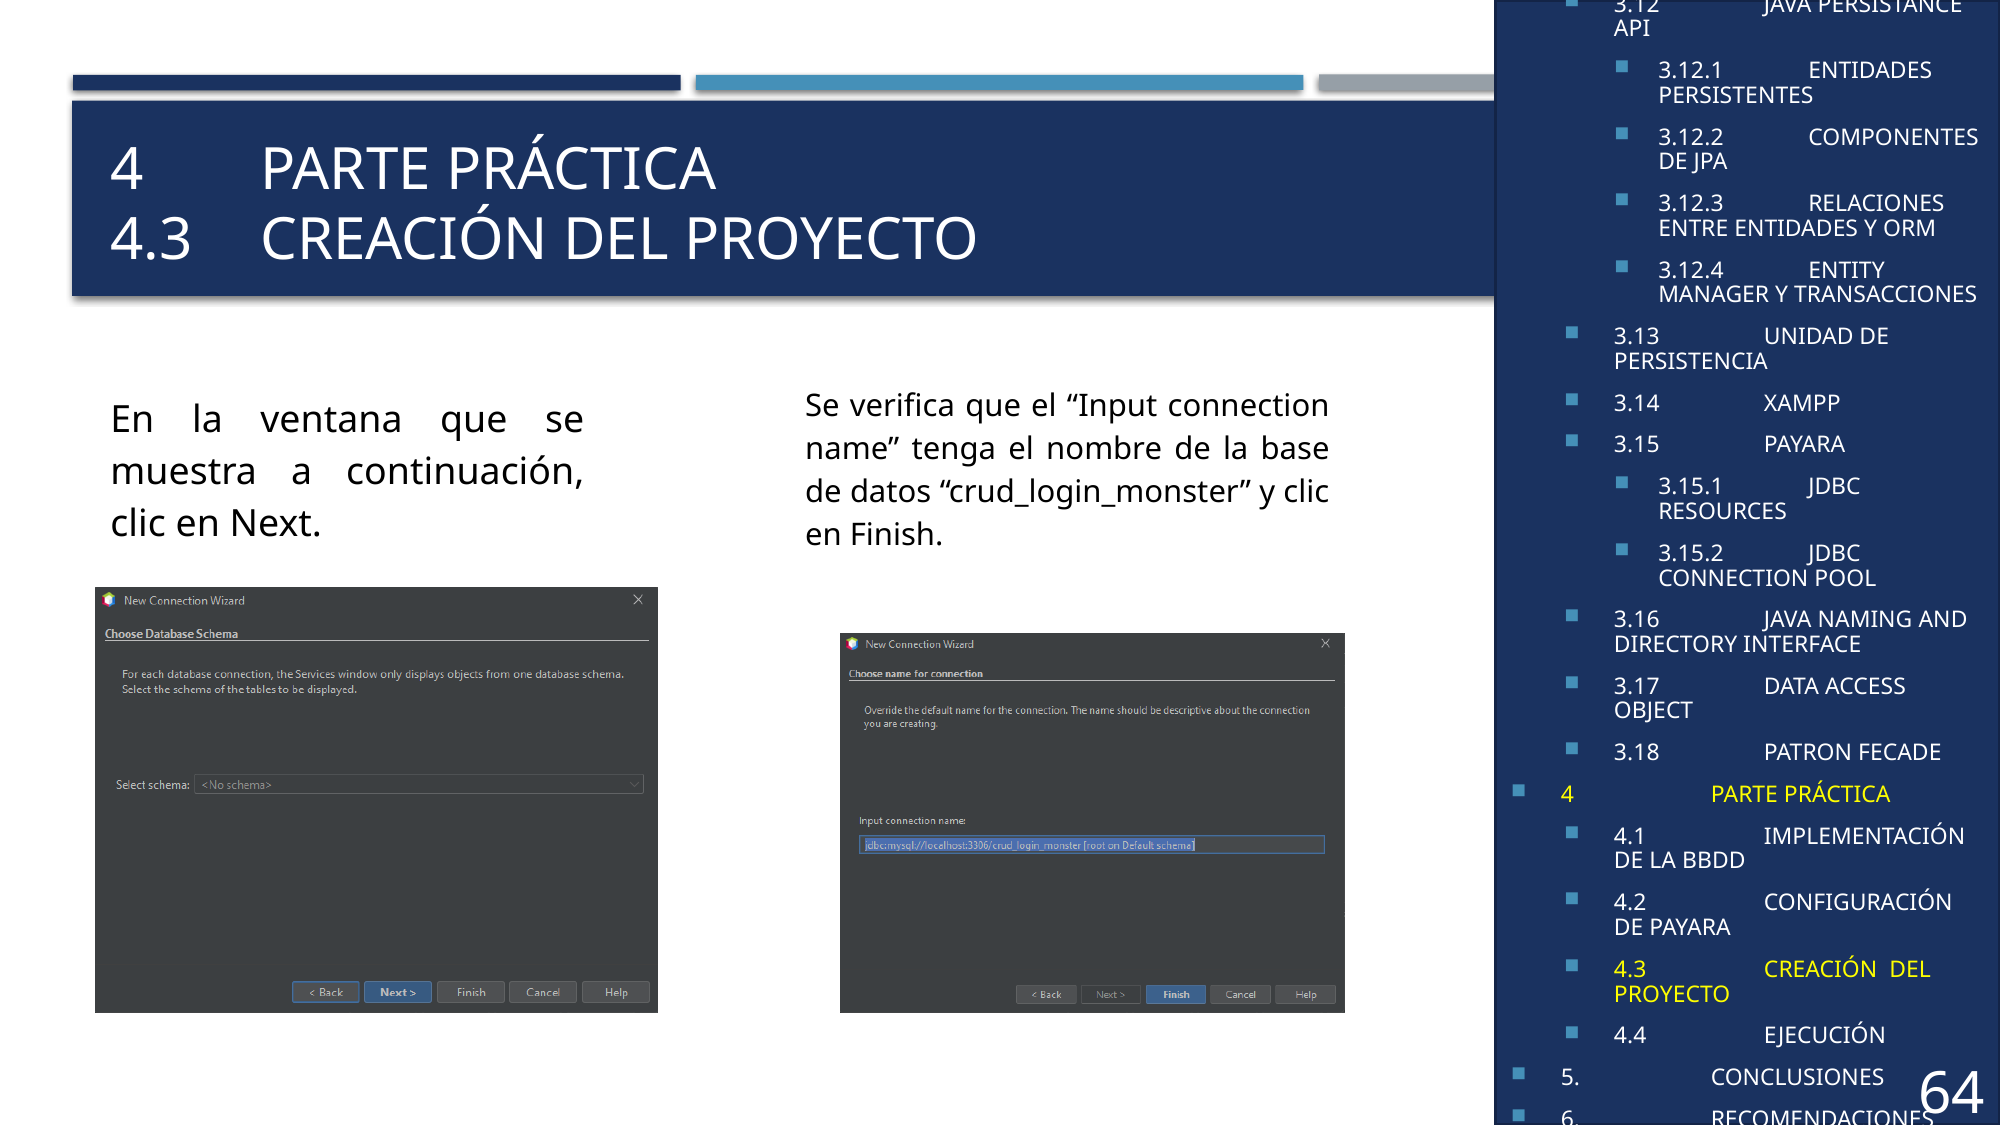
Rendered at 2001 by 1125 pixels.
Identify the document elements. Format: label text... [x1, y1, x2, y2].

text_box Se verifica que el “Input connection name” tenga el nombre de la base de datos “crud_login_monster” y clic en Finish. [790, 353, 1345, 579]
title 4 Parte práctica 4.3 CREACIÓN DEL PROYECTO [95, 112, 1494, 279]
picture [94, 587, 659, 1014]
picture [839, 633, 1346, 1014]
list En la ventana que se muestra a continuación, clic en Next. [95, 353, 600, 579]
text_box 3.12 JAVA PERSISTANCE API 3.12.1 ENTIDADES PERSISTENTES 3.12.2 COMPONENTES DE JPA 3.12.3 RELACIONES ENTRE ENTIDADES Y ORM 3.12.4 ENTITY MANAGER Y TRANSACCIONES 3.13 UNIDAD DE PERSISTENCIA 3.14 XAMPP 3.15 PAYARA 3.15.1 JDBC RESOURCES 3.15.2 JDBC CONNECTION POOL 3.16 JAVA NAMING AND DIRECTORY INTERFACE 3.17 DATA ACCESS OBJECT 3.18 PATRON FECADE 4 PARTE PRÁCTICA 4.1 IMPLEMENTACIÓN DE LA BBDD 4.2 CONFIGURACIÓN DE PAYARA 4.3 CREACIÓN DEL PROYECTO 4.4 EJECUCIÓN 5. CONCLUSIONES 6. RECOMENDACIONES [1494, 0, 2000, 1125]
slide_number 64 [1827, 1065, 2000, 1125]
